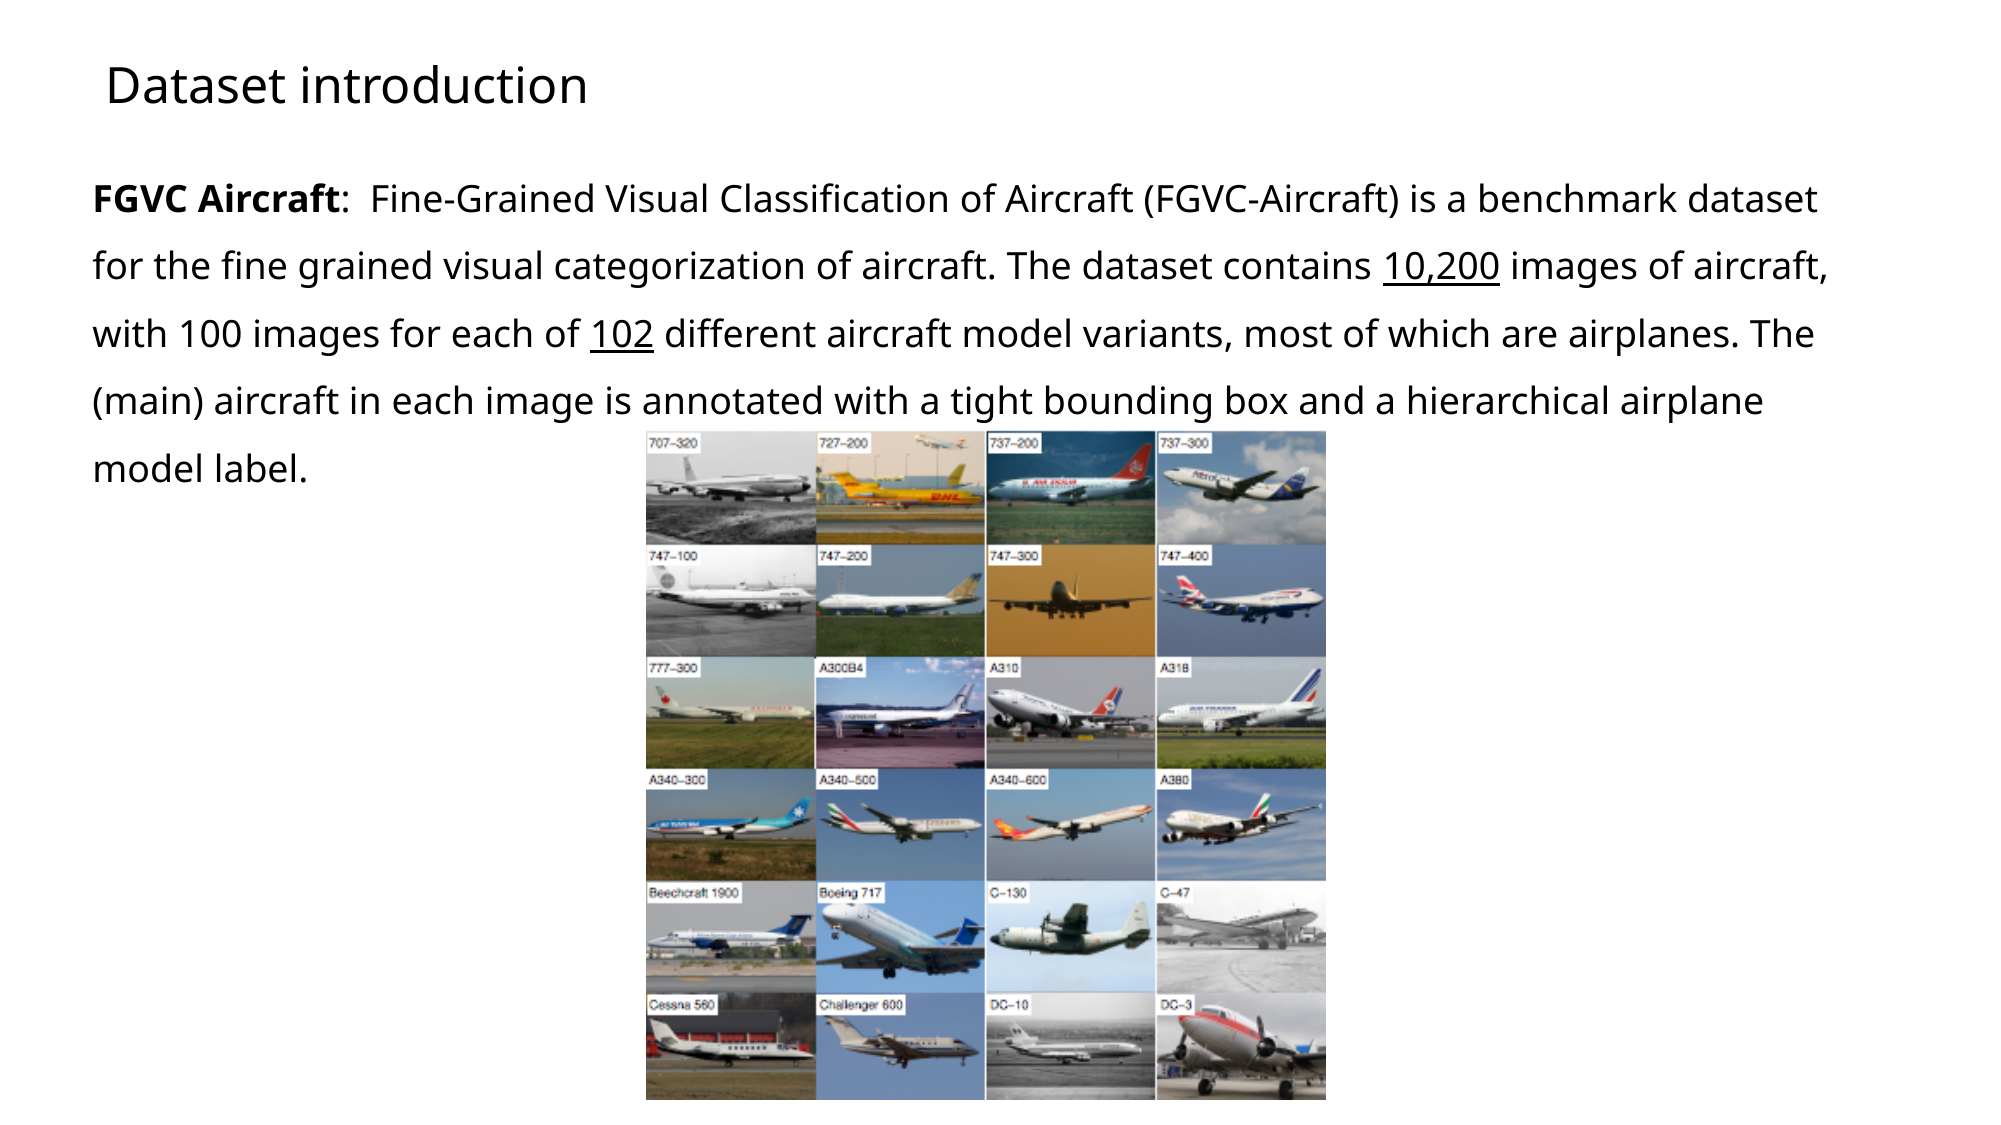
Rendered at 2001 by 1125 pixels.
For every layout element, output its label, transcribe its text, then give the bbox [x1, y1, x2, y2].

picture [645, 428, 1326, 1100]
text_box FGVC Aircraft: Fine-Grained Visual Classification of Aircraft (FGVC-Aircraft) is a benchmark dataset for the fine grained visual categorization of aircraft. The dataset contains 10,200 images of aircraft, with 100 images for each of 102 different aircraft model variants, most of which are airplanes. The (main) aircraft in each image is annotated with a tight bounding box and a hierarchical airplane model label. [77, 145, 1894, 498]
text_box Dataset introduction [90, 46, 1796, 121]
